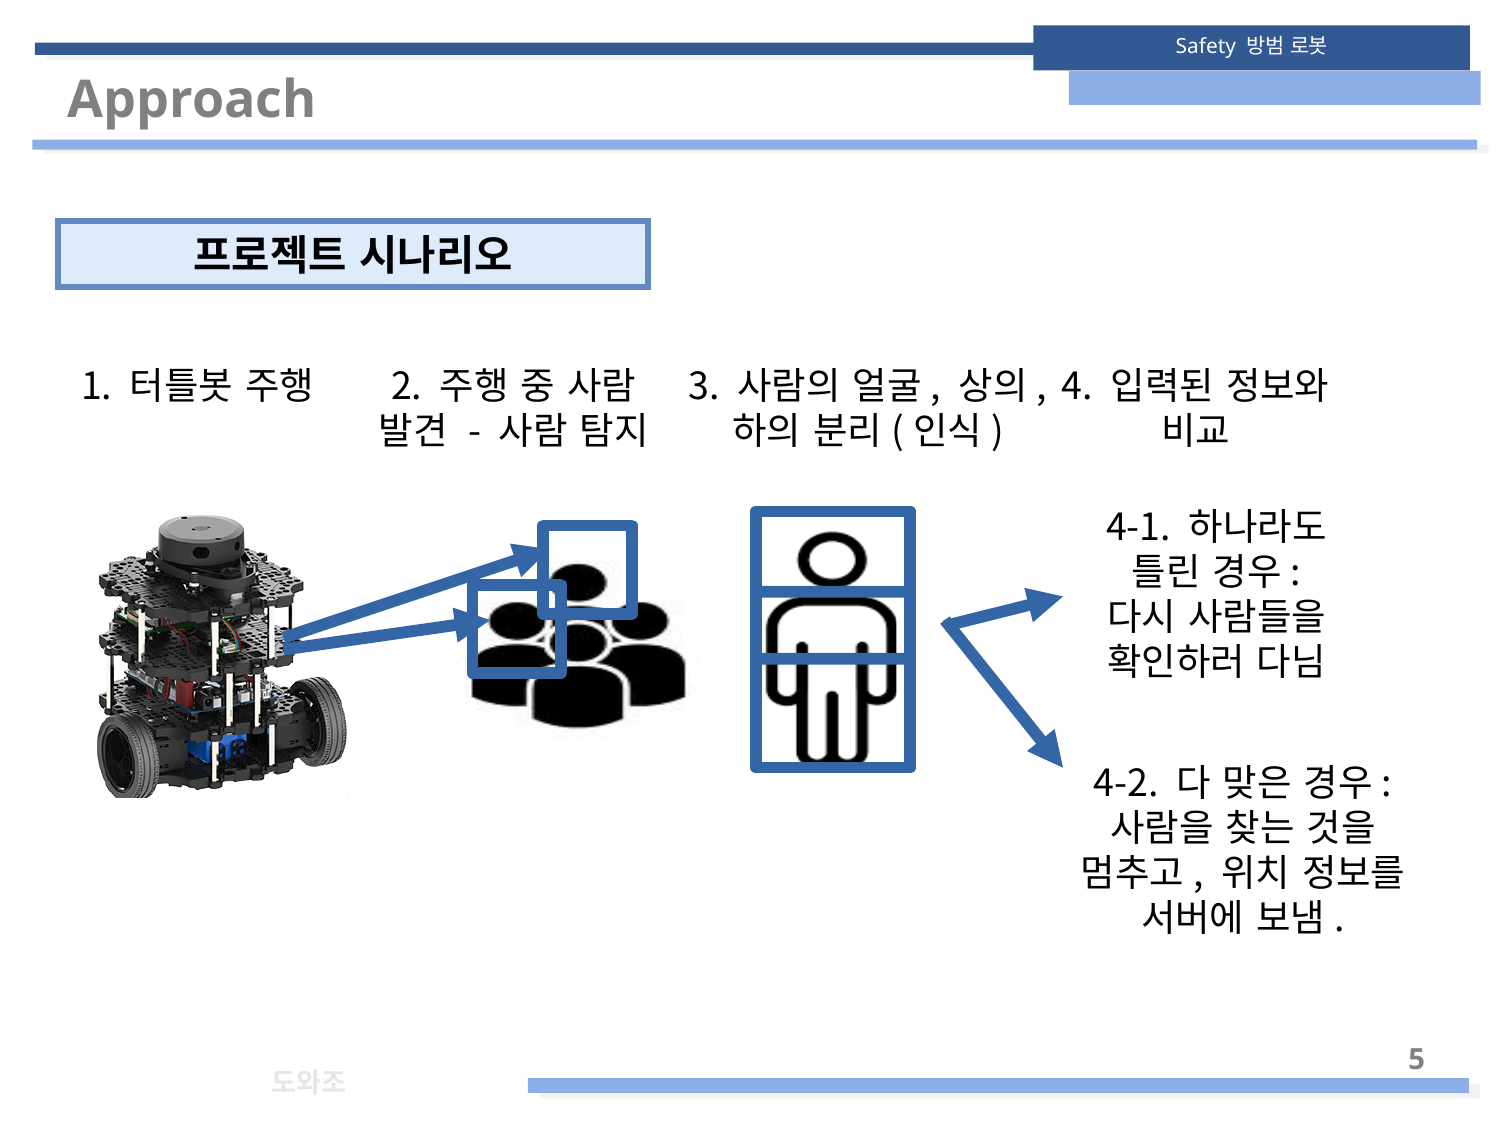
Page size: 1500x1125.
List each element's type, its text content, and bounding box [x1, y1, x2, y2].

text_box [944, 620, 1063, 768]
text_box 4-2. 다 맞은 경우: 사람을 찾는 것을 멈추고, 위치 정보를 서버에 보냄. [1051, 752, 1435, 998]
picture [430, 489, 727, 786]
text_box <숫자> [1368, 1033, 1465, 1103]
text_box [755, 511, 911, 768]
text_box Approach [53, 58, 1408, 140]
text_box 4. 입력된 정보와 비교 [1033, 354, 1359, 478]
picture [70, 501, 349, 798]
text_box 프로젝트 시나리오 [58, 220, 649, 288]
picture [755, 513, 897, 775]
text_box 2. 주행 중 사람 발견 - 사람 탐지 [336, 354, 661, 478]
text_box 4-1. 하나라도 틀린 경우: 다시 사람들을 확인하러 다님 [1057, 496, 1376, 728]
text_box 3. 사람의 얼굴, 상의, 하의 분리(인식) [661, 354, 1075, 502]
text_box [949, 593, 1063, 625]
text_box 1. 터틀봇 주행 [23, 354, 336, 424]
